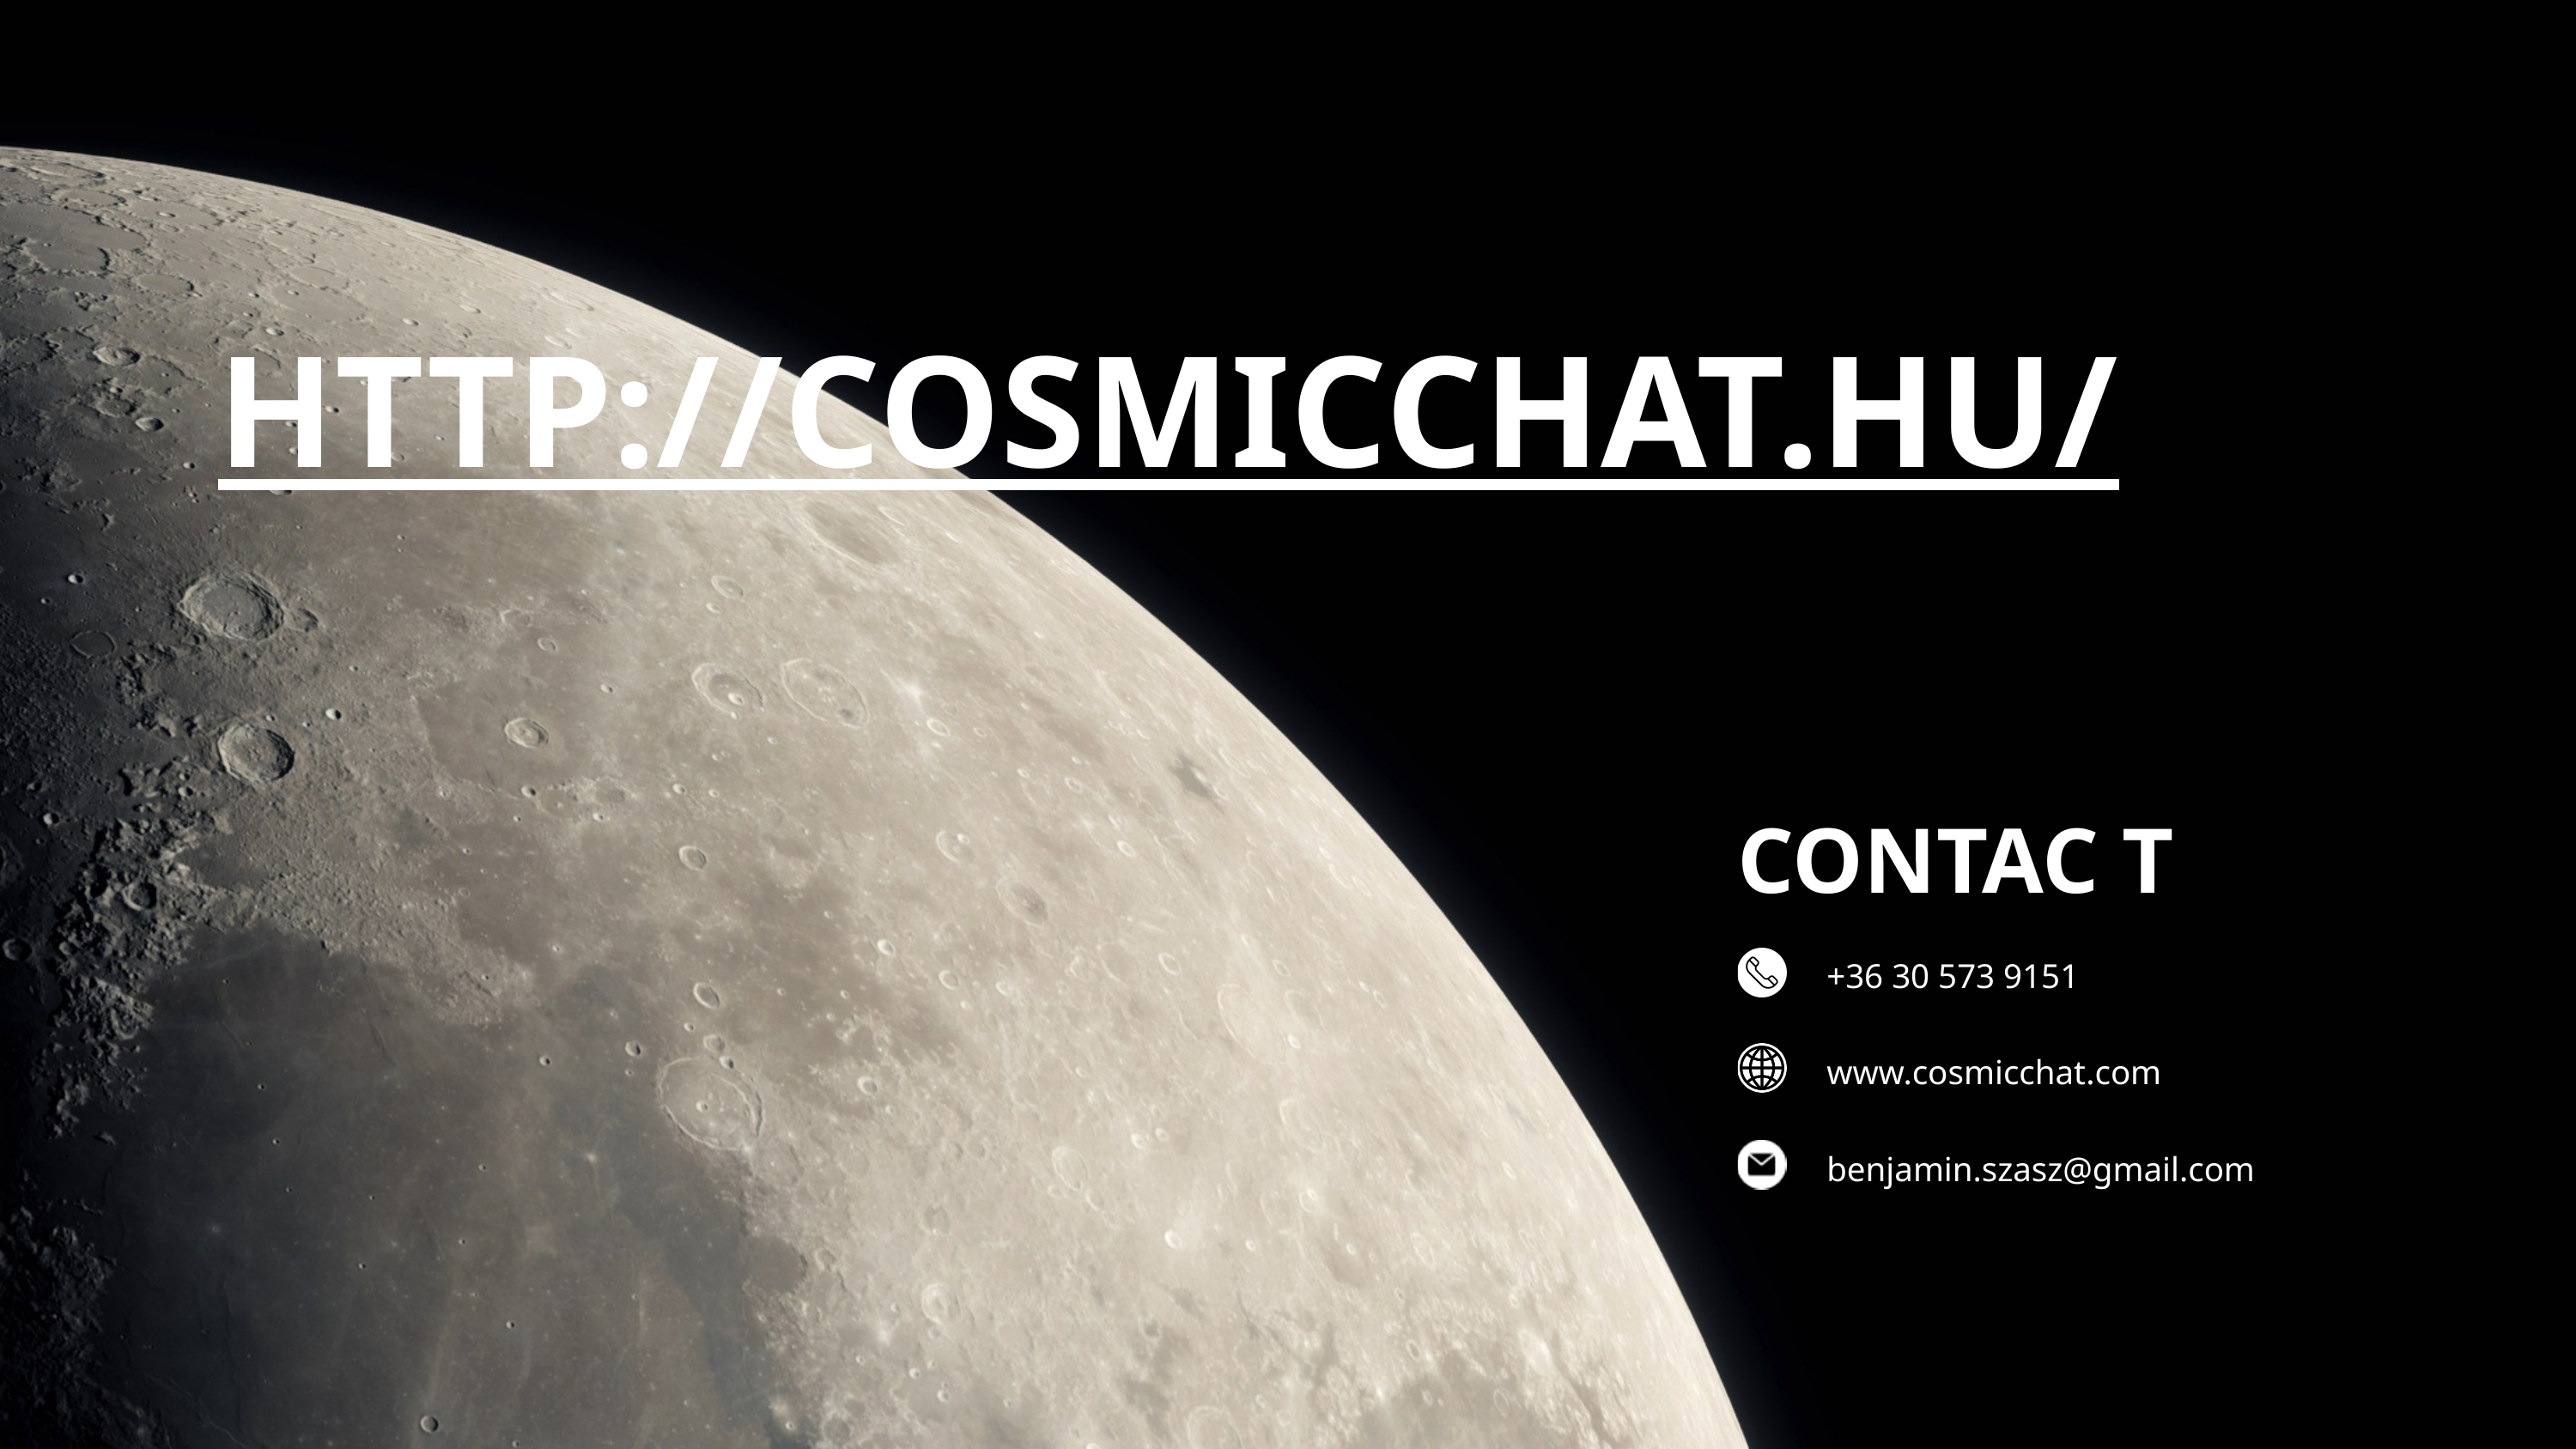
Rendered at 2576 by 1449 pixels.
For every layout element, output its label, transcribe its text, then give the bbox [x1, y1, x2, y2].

text_box [1737, 948, 1787, 997]
text_box [1737, 1140, 1787, 1190]
text_box benjamin.szasz@gmail.com [1826, 1142, 2314, 1189]
text_box [1737, 1043, 1787, 1094]
text_box CONTAC T [1737, 785, 2432, 911]
text_box HTTP://COSMICCHAT.HU/ [217, 330, 2359, 499]
text_box www.cosmicchat.com [1826, 1044, 2314, 1091]
text_box [0, 0, 2576, 1449]
text_box +36 30 573 9151 [1826, 949, 2314, 995]
